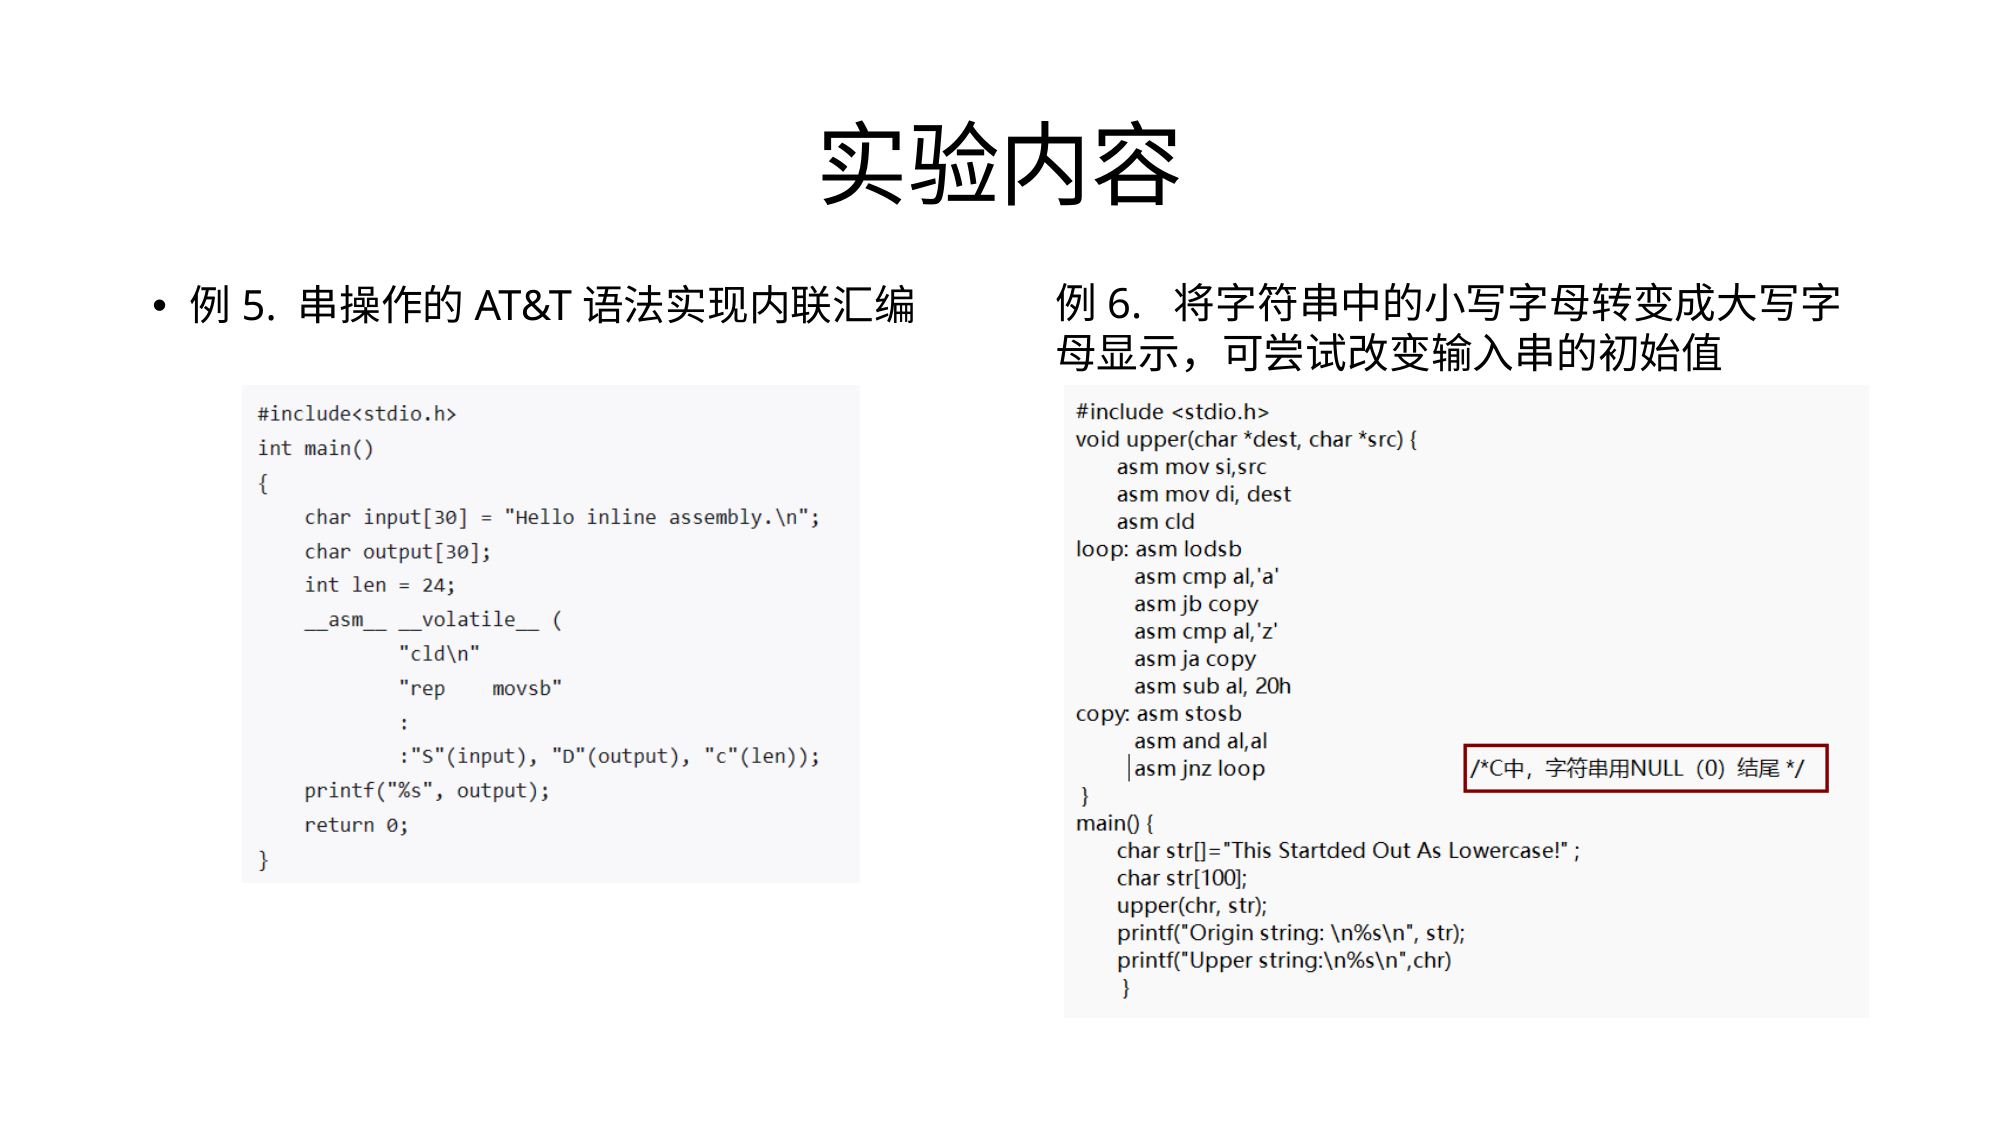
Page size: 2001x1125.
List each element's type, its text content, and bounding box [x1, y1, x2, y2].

text_box 例6. 将字符串中的小写字母转变成大写字母显示，可尝试改变输入串的初始值 [1040, 269, 1863, 385]
picture [237, 385, 860, 884]
list 例5. 串操作的AT&T语法实现内联汇编 [137, 277, 960, 371]
picture [1063, 385, 1870, 1018]
title 实验内容 [137, 59, 1863, 278]
